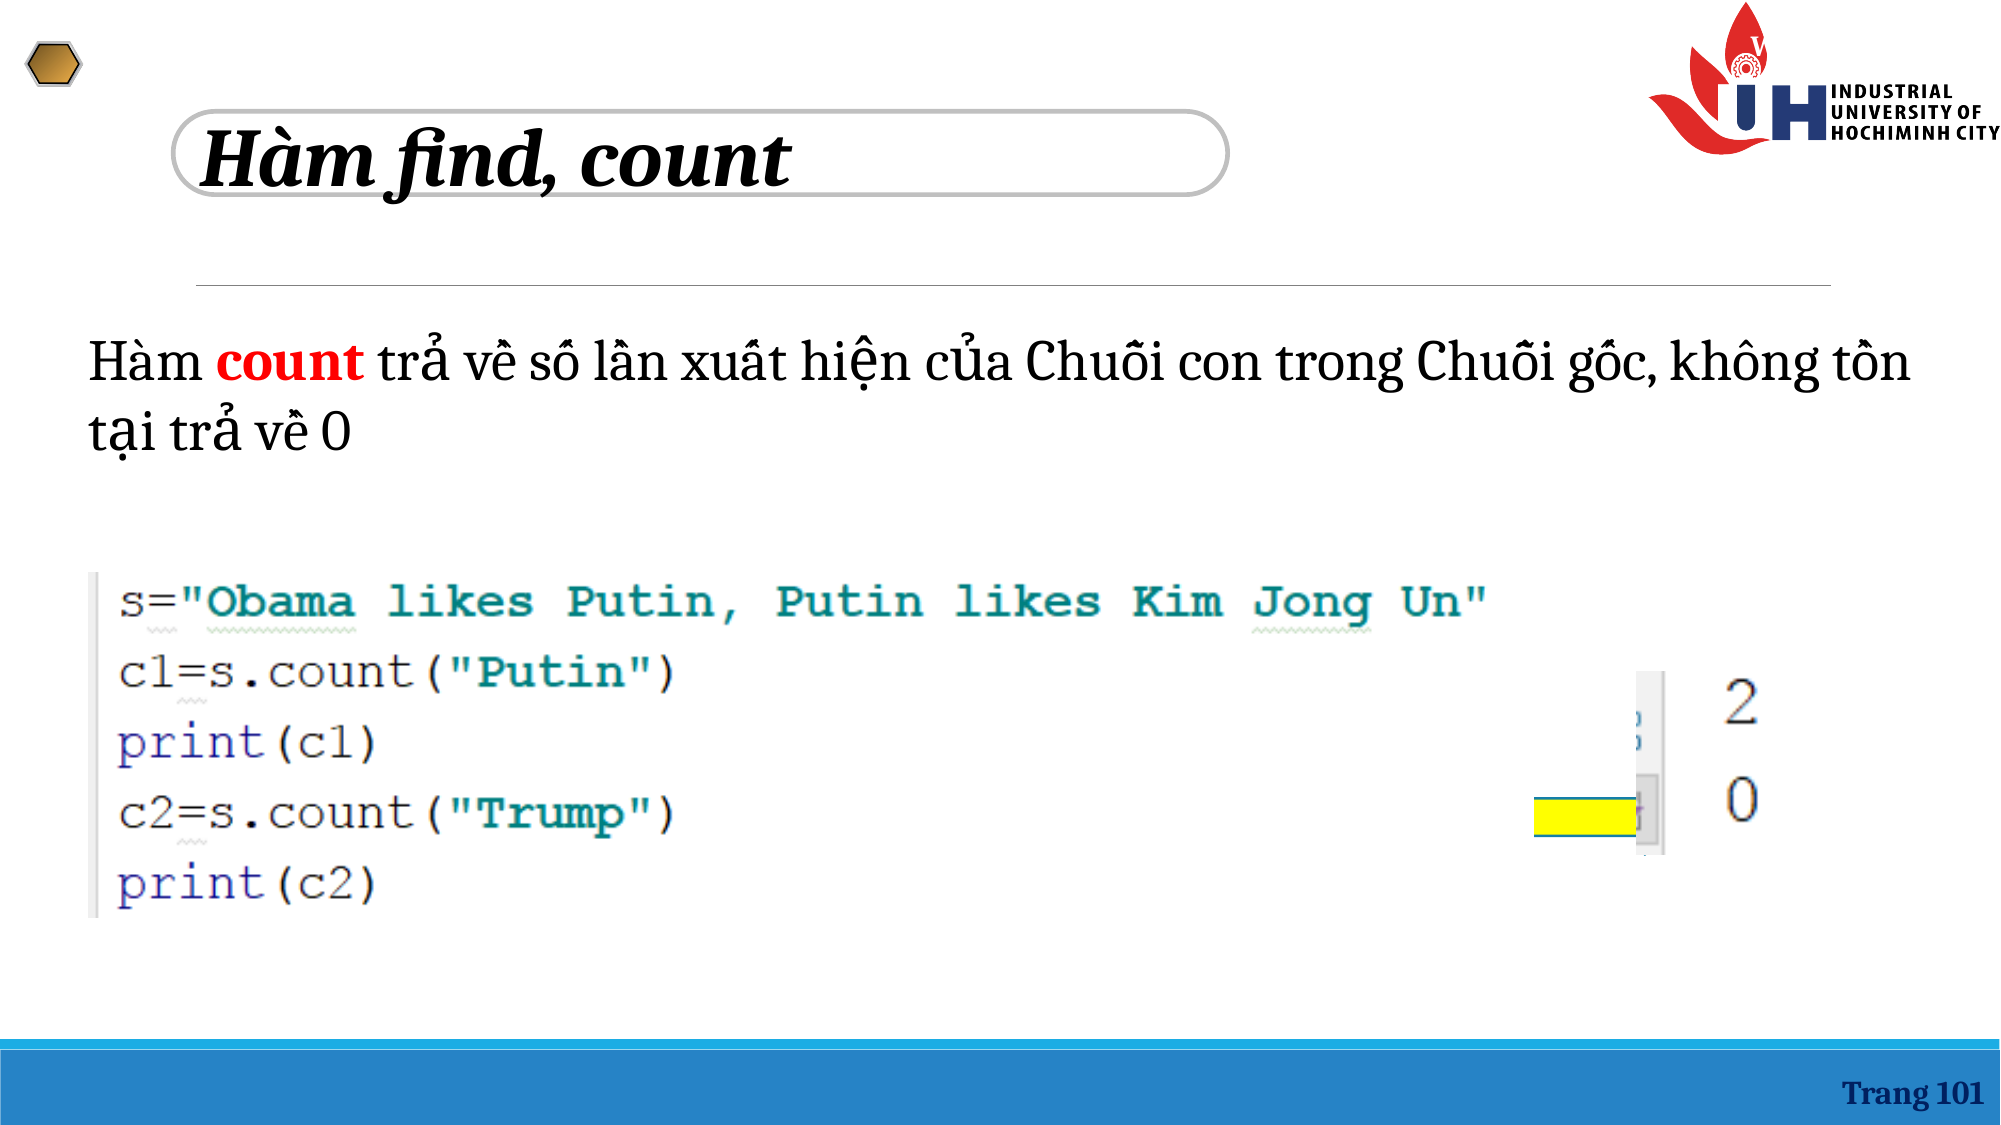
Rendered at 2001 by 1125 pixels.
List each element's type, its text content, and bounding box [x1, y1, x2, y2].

picture [1648, 1, 2000, 155]
slide_number Trang 101 [1949, 1060, 2000, 1121]
text_box [1542, 797, 1633, 838]
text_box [24, 41, 1229, 196]
picture [87, 571, 1534, 919]
text_box Hàm count trả về số lần xuất hiện của Chuỗi con trong Chuỗi gốc, không tồn tại trả về 0 [73, 314, 1949, 1125]
picture [1636, 670, 1898, 856]
